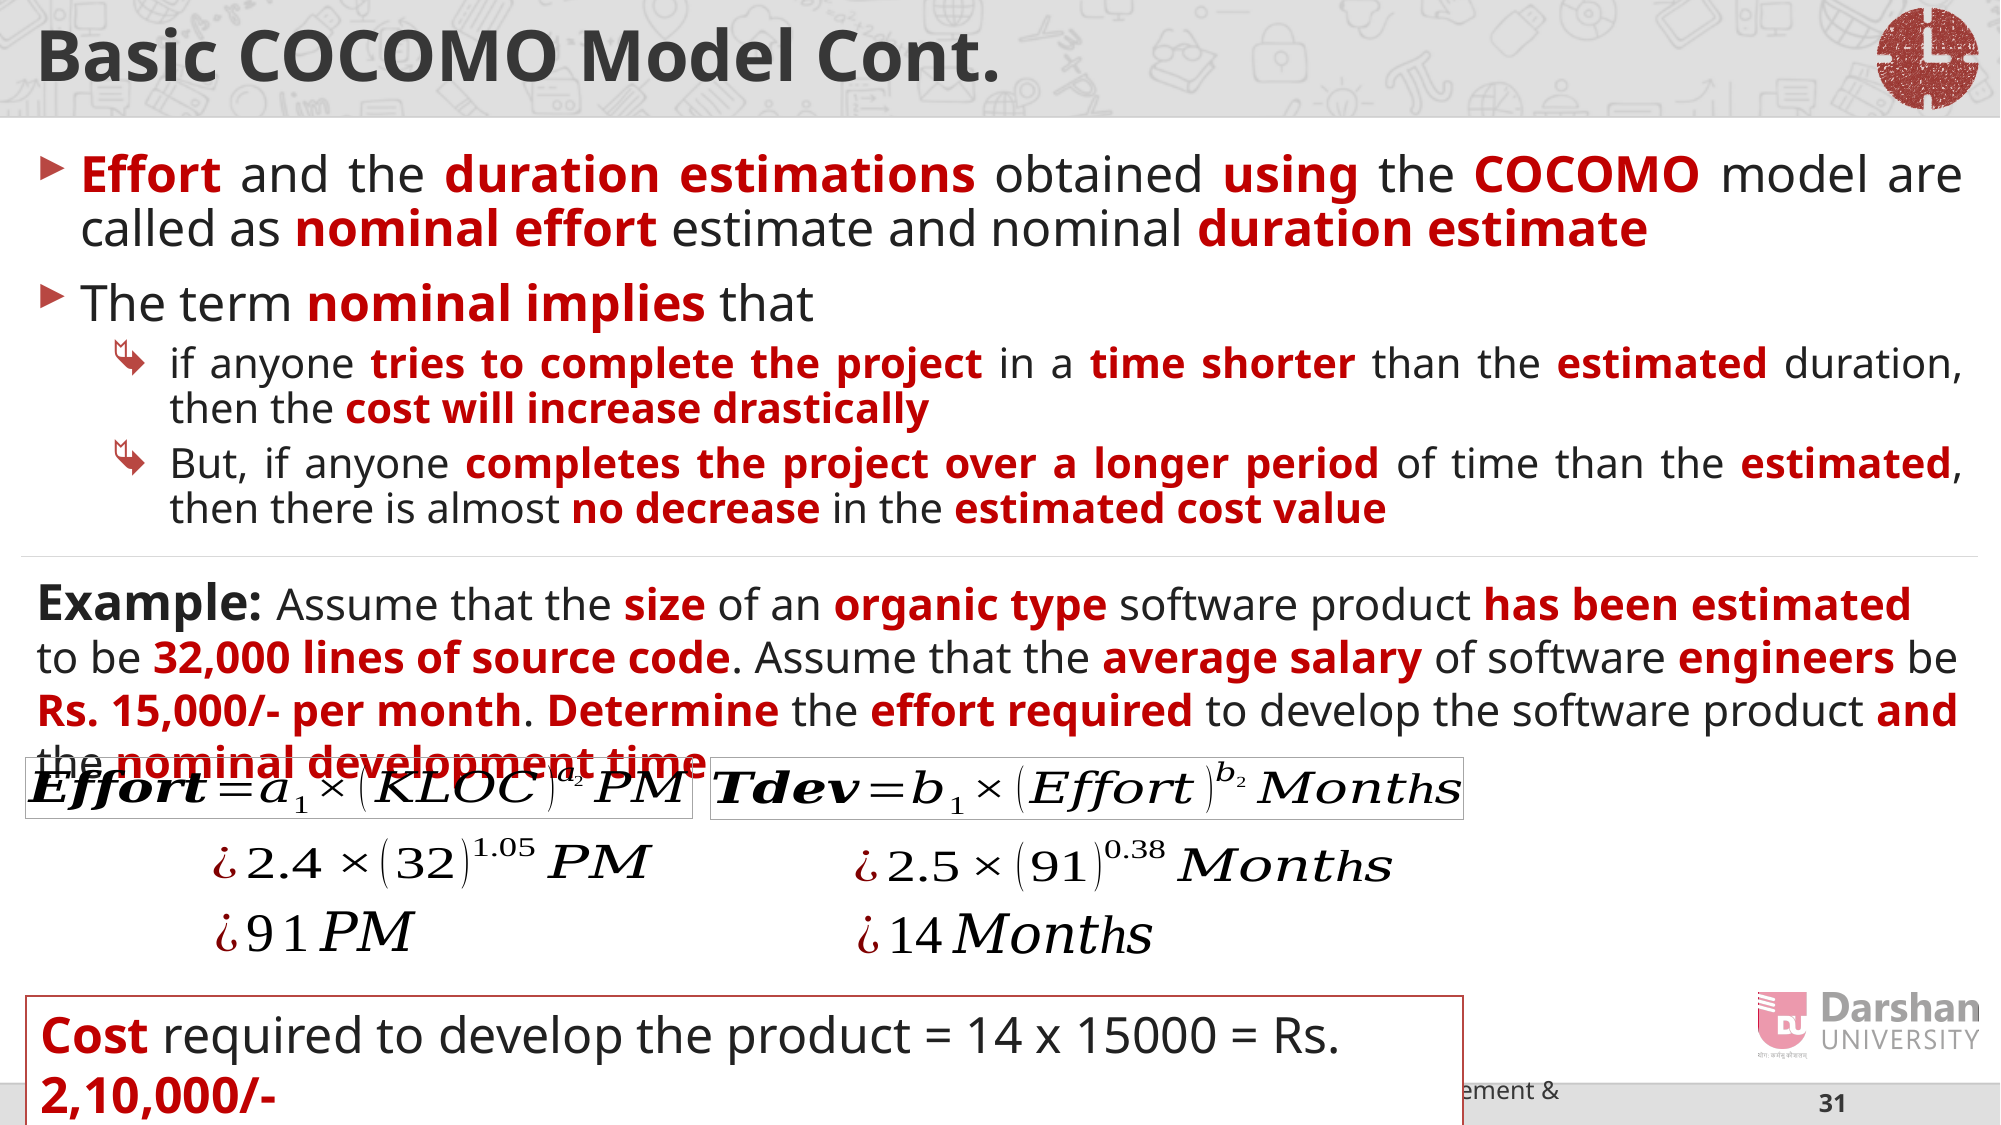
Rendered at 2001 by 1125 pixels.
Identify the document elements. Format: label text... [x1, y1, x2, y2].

list Effort and the duration estimations obtained using the COCOMO model are called as nominal effort estimate and nominal duration estimate The term nominal implies that if anyone tries to complete the project in a time shorter than the estimated duration, then the cost will increase drastically But, if anyone completes the project over a longer period of time than the estimated, then there is almost no decrease in the estimated cost value [21, 557, 1979, 562]
list Effort and the duration estimations obtained using the COCOMO model are called as nominal effort estimate and nominal duration estimate The term nominal implies that if anyone tries to complete the project in a time shorter than the estimated duration, then the cost will increase drastically But, if anyone completes the project over a longer period of time than the estimated, then there is almost no decrease in the estimated cost value [21, 141, 1979, 556]
title Basic COCOMO Model Cont. [1990, 0, 2000, 117]
text_box Cost required to develop the product = 14 x 15000 = Rs. 2,10,000/- [25, 995, 1464, 1125]
text_box Example: Assume that the size of an organic type software product has been estimated to be 32,000 lines of source code. Assume that the average salary of software engineers be Rs. 15,000/- per month. Determine the effort required to develop the software product and the nominal development time [21, 562, 1979, 795]
picture [1864, 0, 1990, 122]
list Forward engineering is a process of obtaining desired software from the specifications, which were brought by reverse engineering Forward engineering is same as software engineering process with only one difference it is carried out always after reverse engineering In most cases, forward engineering does not simply create a modern equivalent of an older program Rather, new user and technology requirements are integrated into the reengineering effort The redeveloped program extends the capabilities of the older application [1758, 992, 1979, 1059]
title Basic COCOMO Model Cont. [0, 0, 1864, 117]
